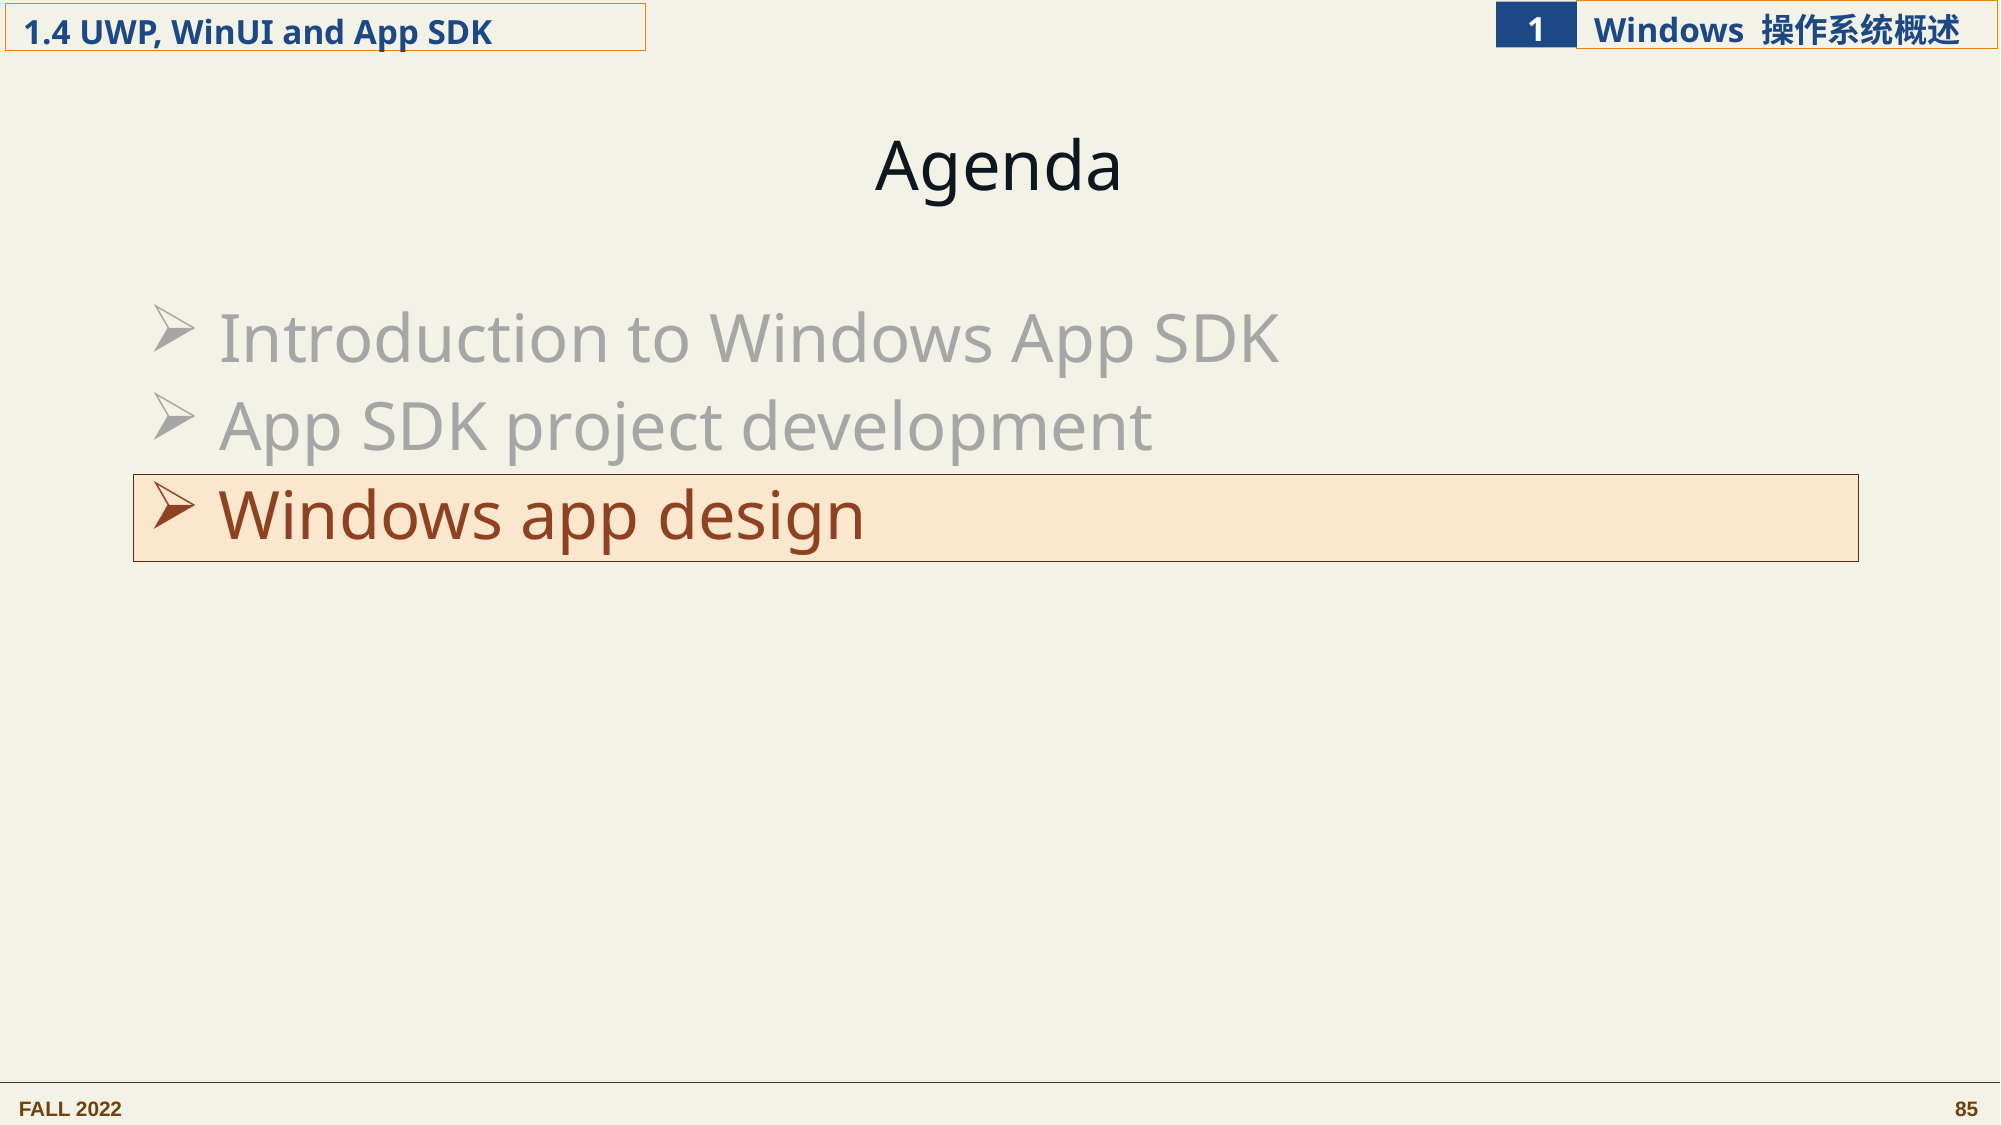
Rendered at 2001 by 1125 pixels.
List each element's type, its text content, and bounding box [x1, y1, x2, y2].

text_box Windows app design [133, 474, 1859, 562]
title Agenda [137, 59, 1863, 278]
list Introduction to Windows App SDK App SDK project development Windows app design [137, 299, 1863, 1014]
